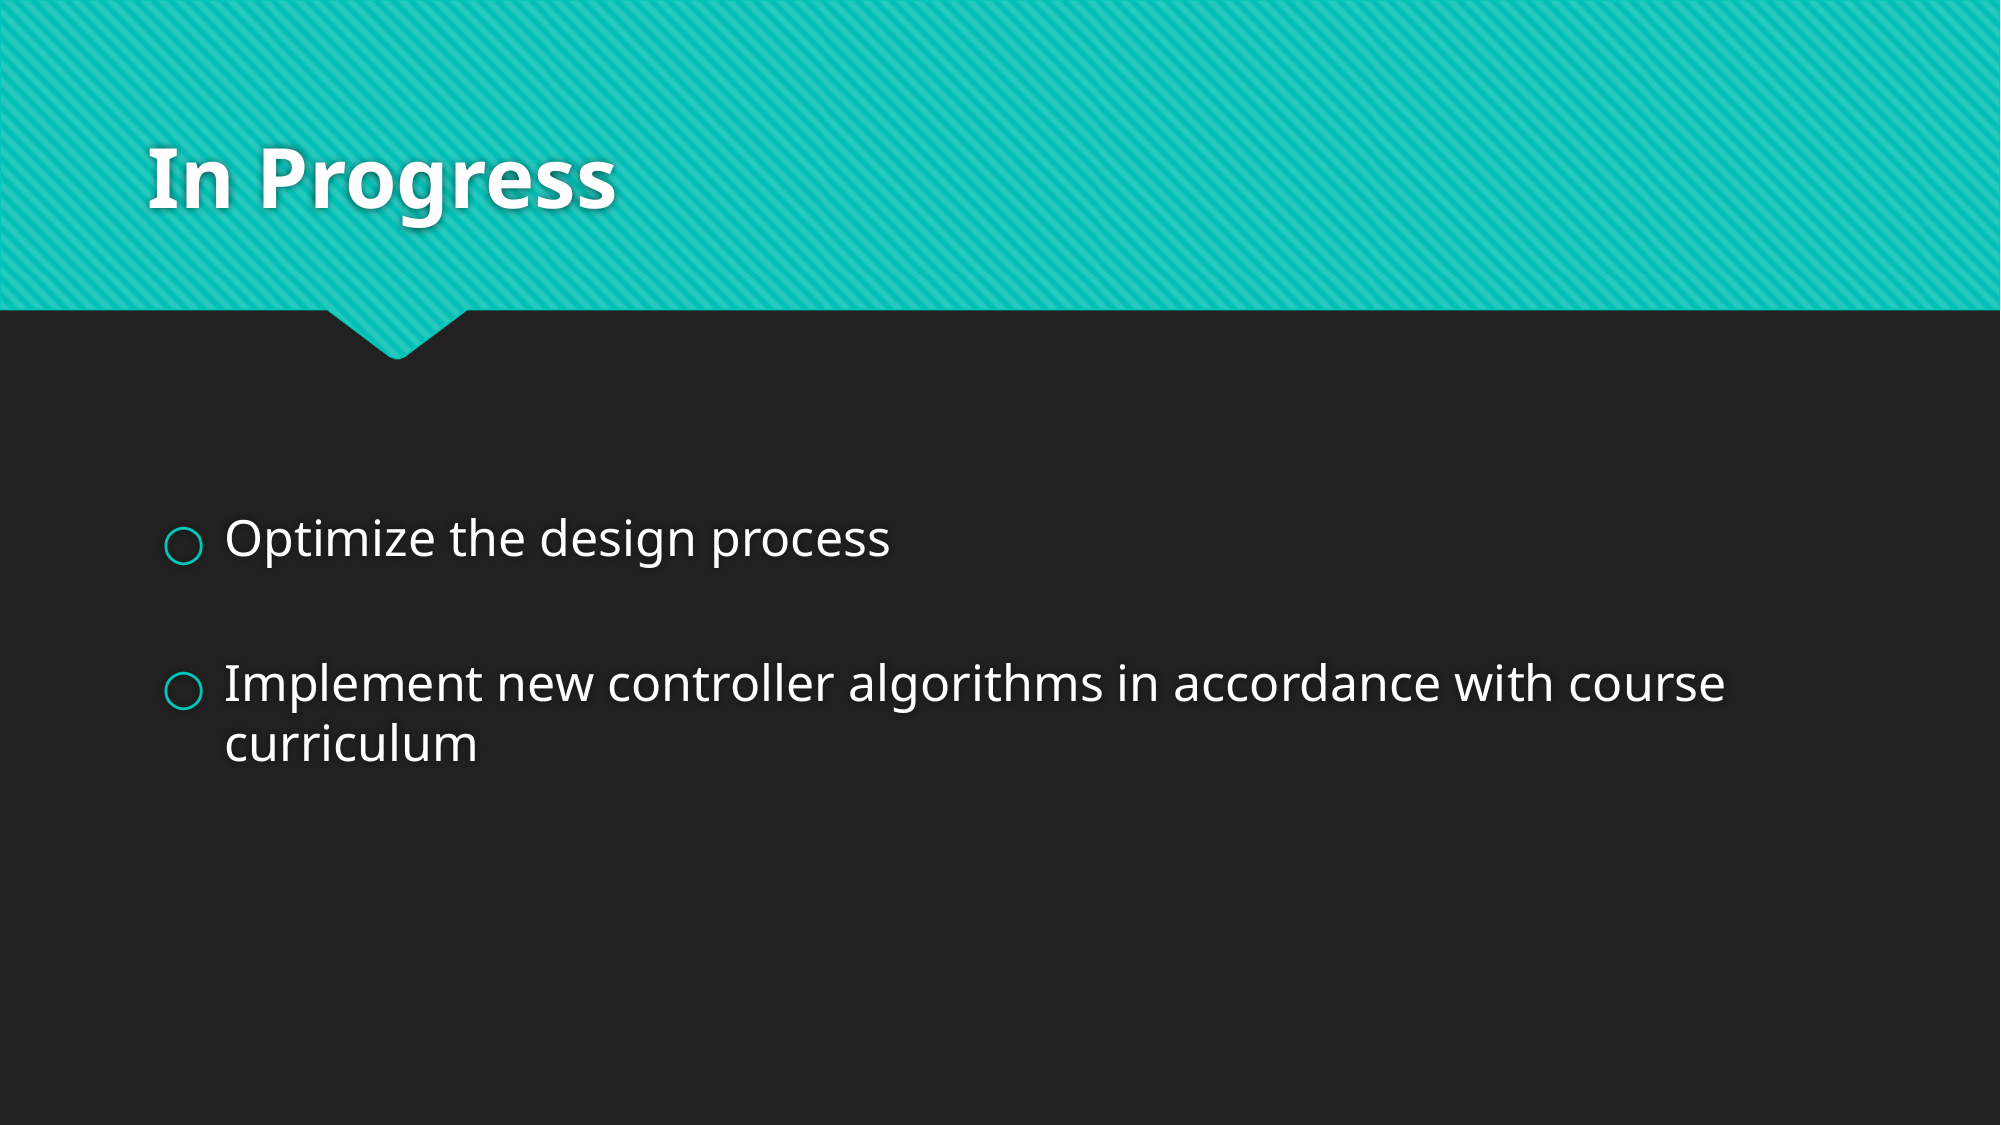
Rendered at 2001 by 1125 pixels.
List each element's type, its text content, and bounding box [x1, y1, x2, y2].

list Optimize the design process Implement new controller algorithms in accordance with course curriculum [134, 433, 1866, 903]
picture [1, 1, 1999, 357]
title In Progress [132, 73, 1868, 233]
